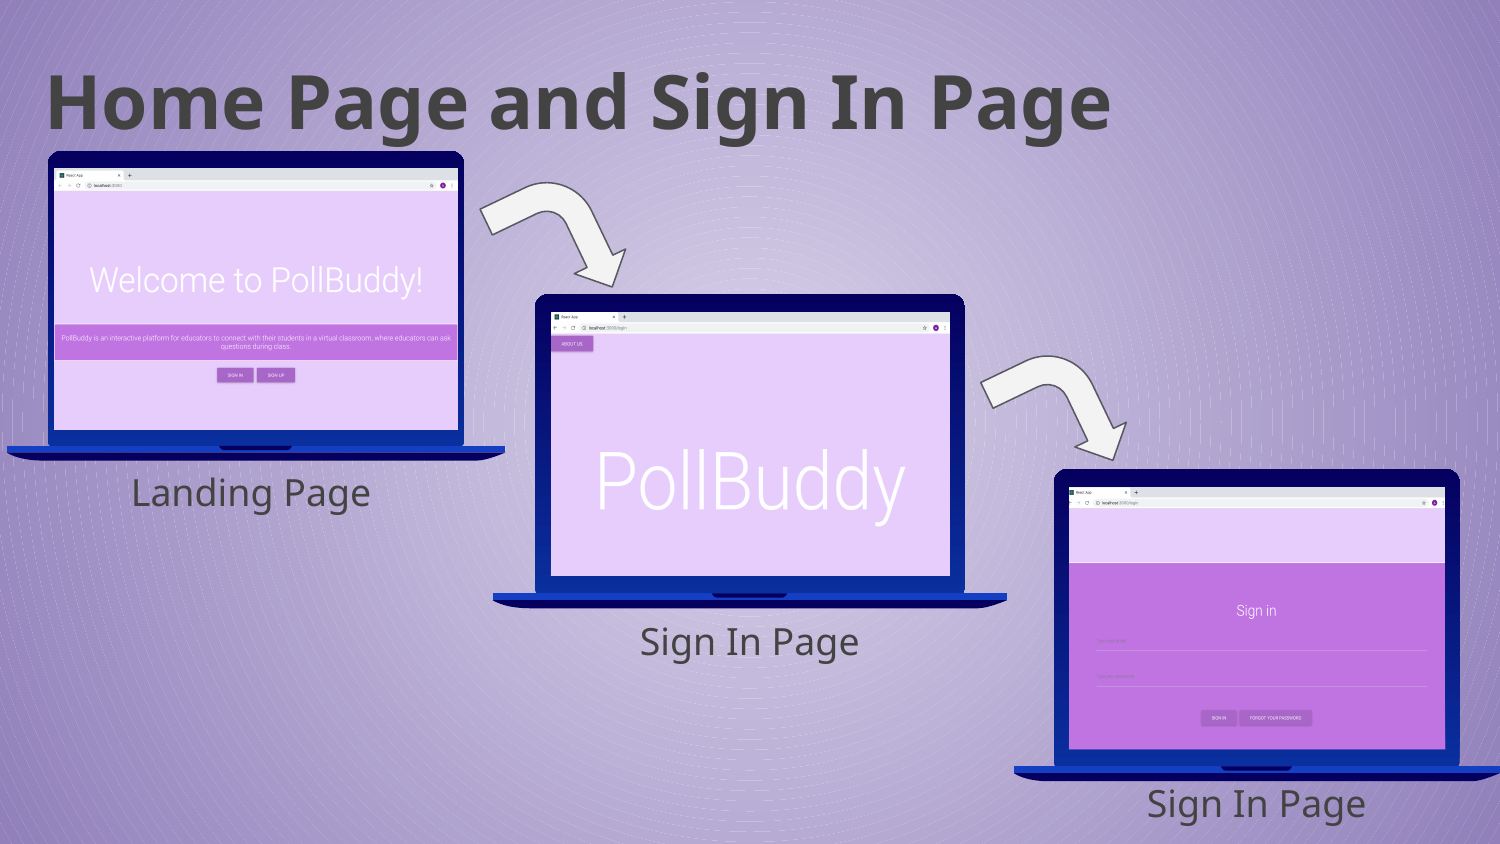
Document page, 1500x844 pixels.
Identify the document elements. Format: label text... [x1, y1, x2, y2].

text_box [492, 293, 1008, 609]
text_box [511, 182, 626, 288]
title Home Page and Sign In Page [44, 30, 1271, 145]
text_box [6, 150, 506, 461]
text_box [1012, 356, 1127, 461]
title Sign In Page [606, 618, 894, 664]
title Landing Page [119, 481, 394, 514]
title Sign In Page [1113, 792, 1401, 826]
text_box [1013, 468, 1500, 782]
